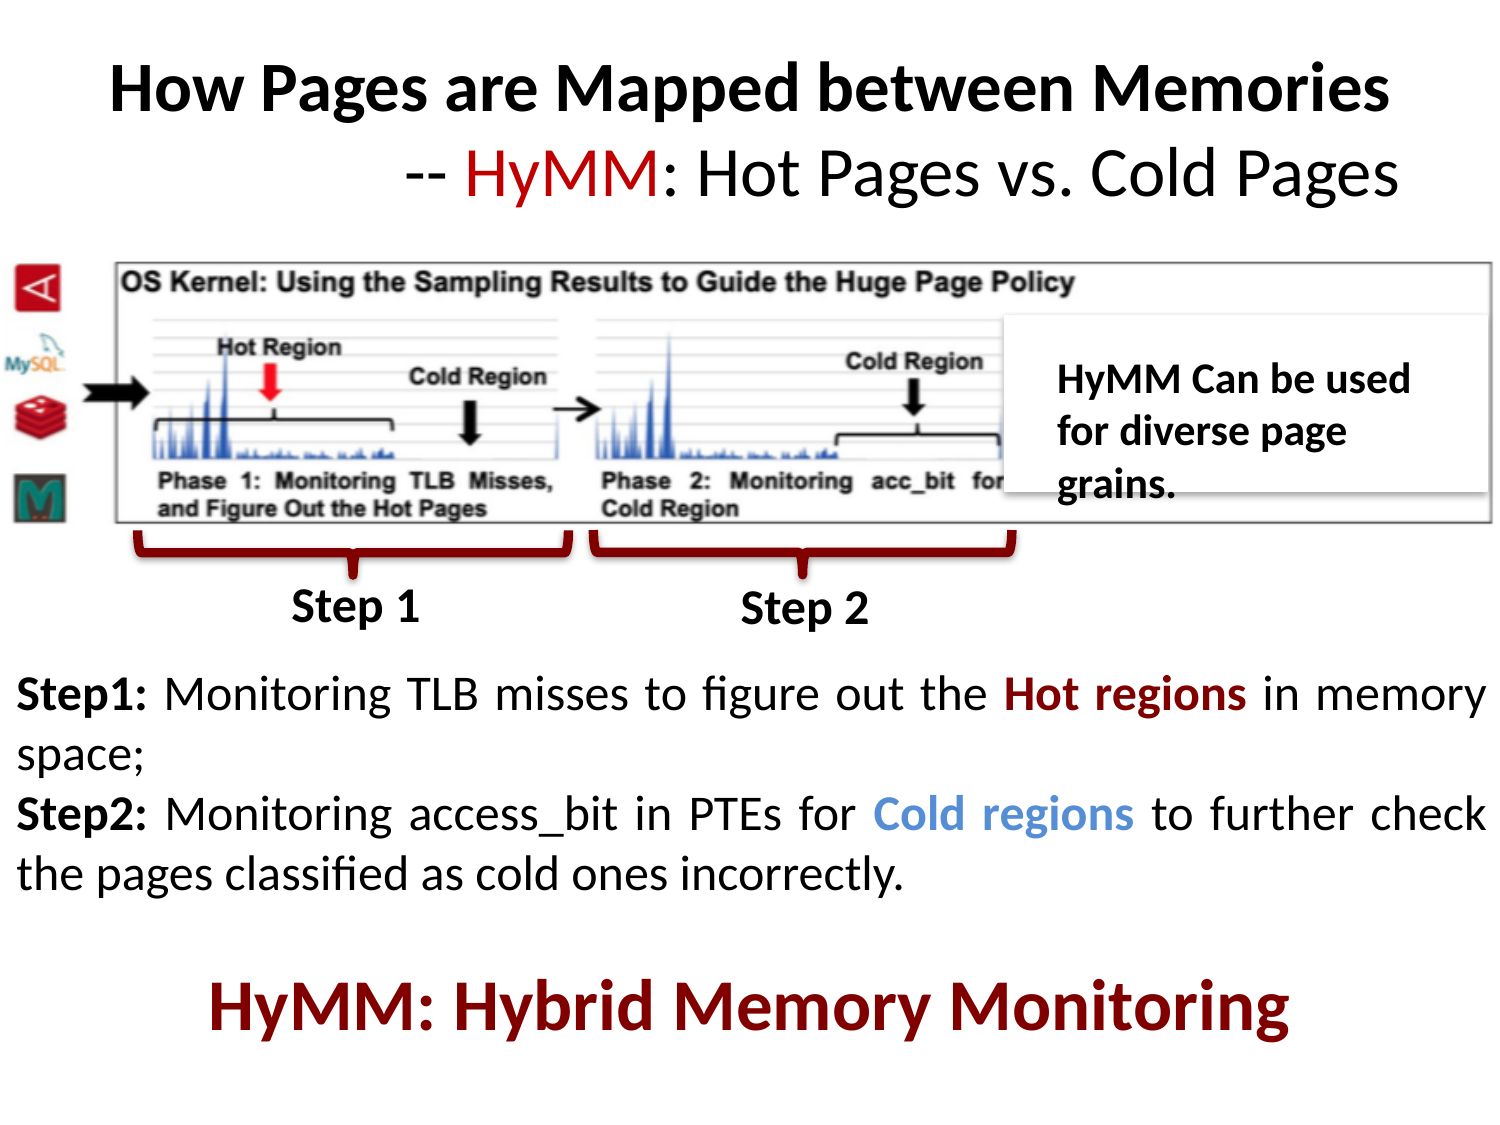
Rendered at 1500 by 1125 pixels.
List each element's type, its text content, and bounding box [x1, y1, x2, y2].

picture [0, 257, 1500, 531]
text_box [591, 539, 1014, 566]
text_box Step 1 [276, 565, 469, 640]
text_box Step 2 [725, 566, 916, 642]
text_box HyMM: Hybrid Memory Monitoring [0, 950, 1500, 1053]
text_box Step1: Monitoring TLB misses to figure out the Hot regions in memory space; Step2: Monitoring access_bit in PTEs for Cold regions to further check the pages classified as cold ones incorrectly. [1, 653, 1500, 909]
text_box [135, 539, 571, 565]
title How Pages are Mapped between Memories -- HyMM: Hot Pages vs. Cold Pages [1, 31, 1500, 219]
